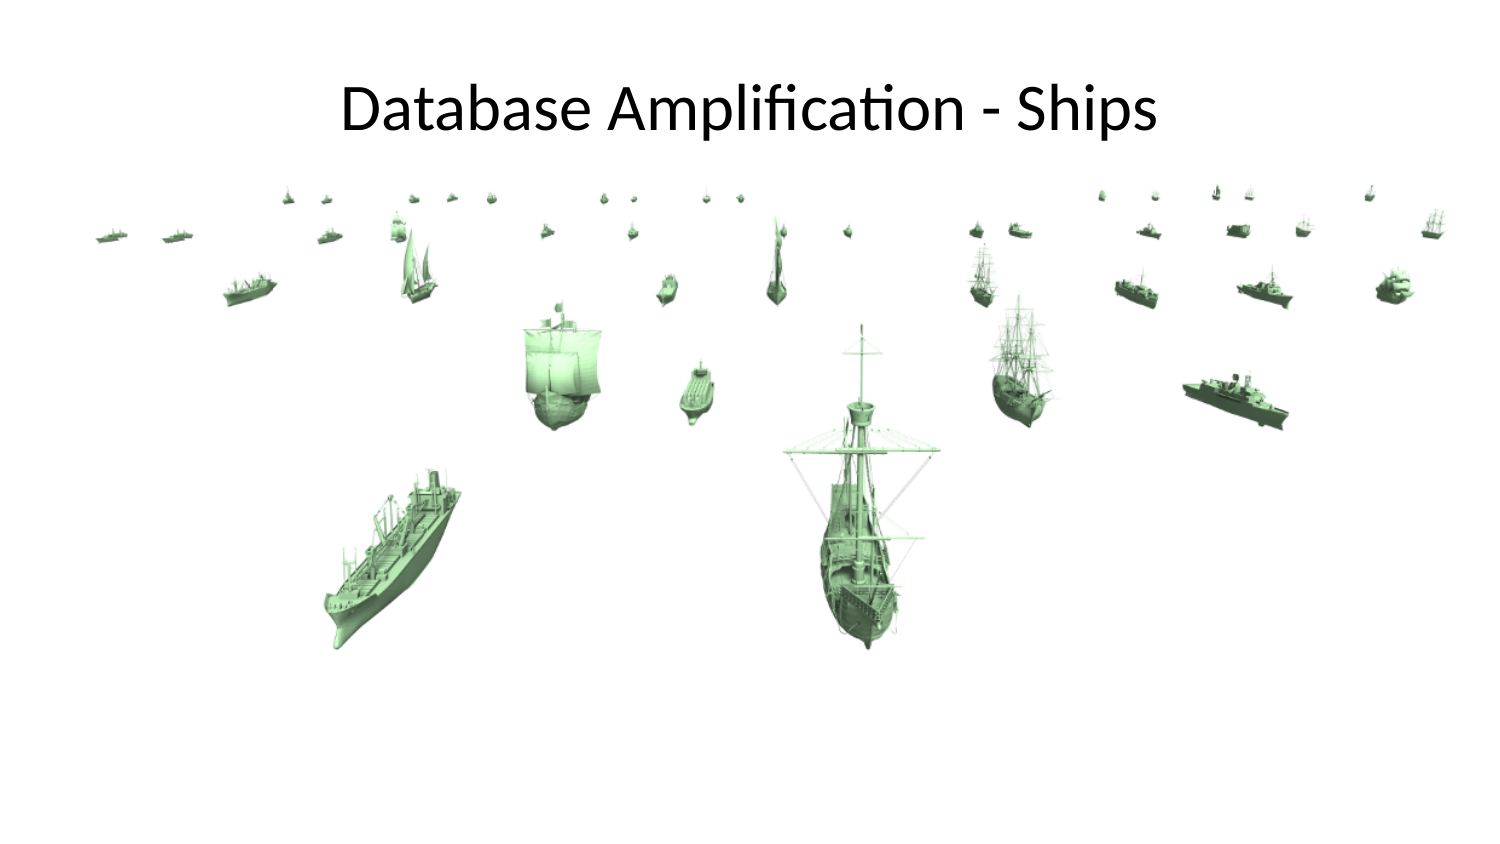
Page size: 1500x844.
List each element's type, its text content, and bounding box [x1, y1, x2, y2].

picture [24, 179, 1475, 659]
title Database Amplification - Ships [75, 33, 1425, 175]
